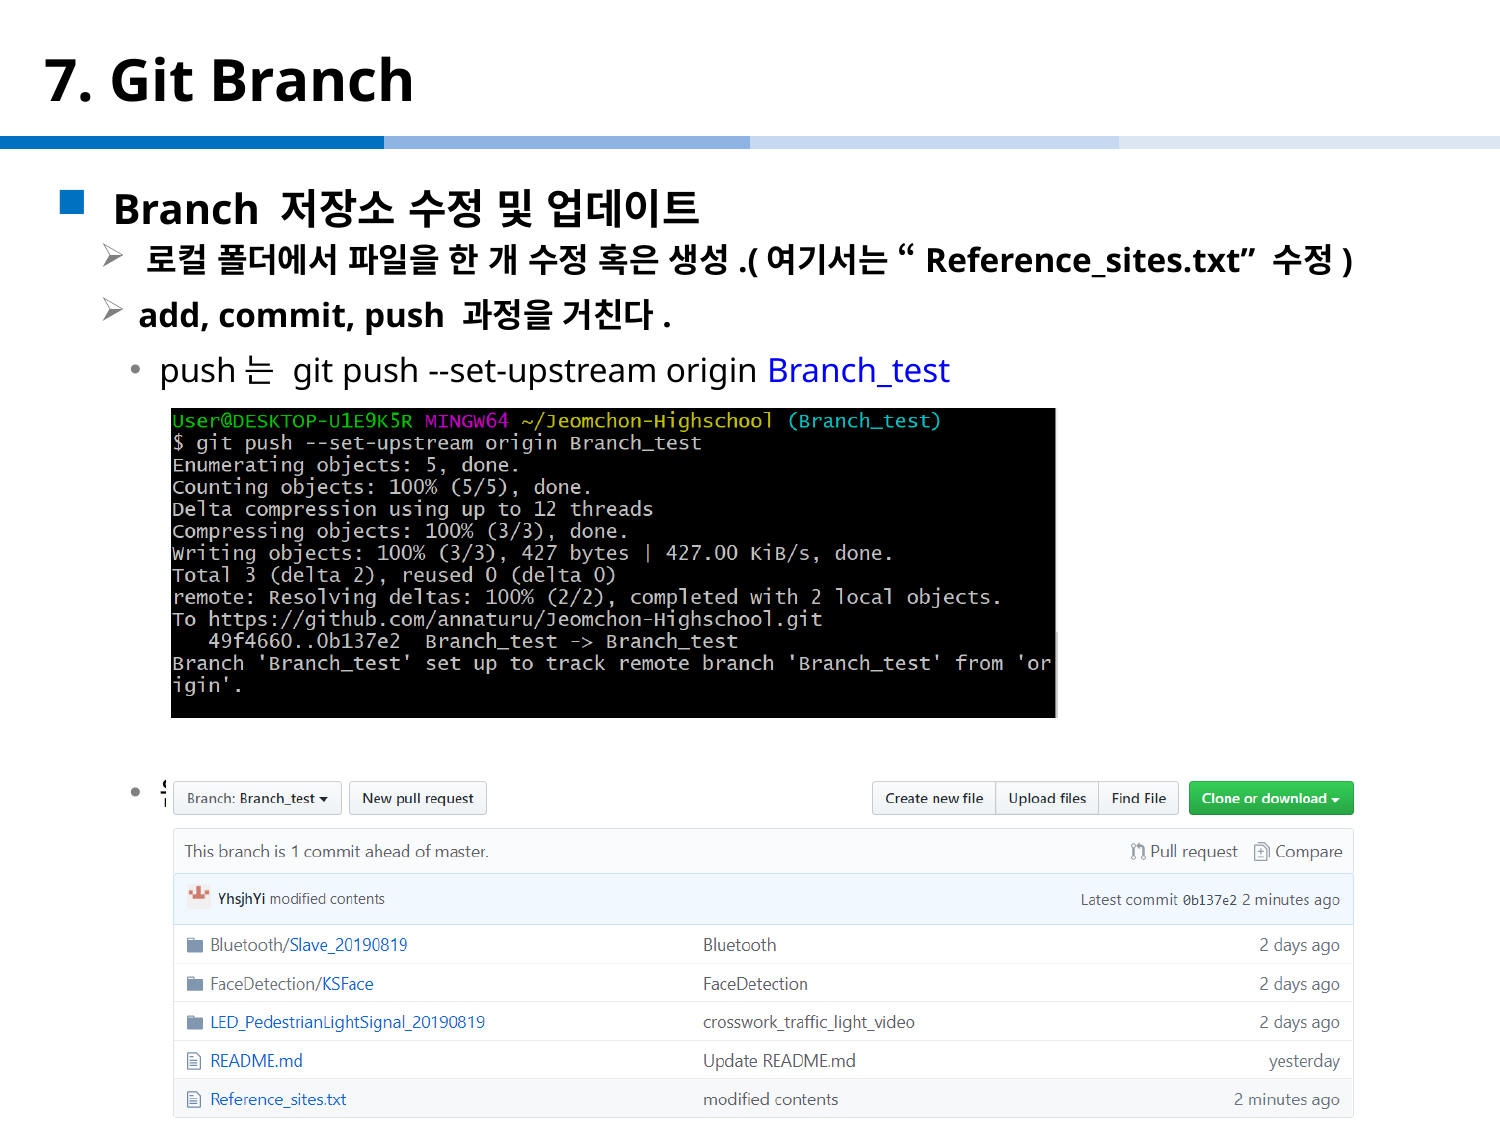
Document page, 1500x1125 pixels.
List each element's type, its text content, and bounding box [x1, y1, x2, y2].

title 7. Git Branch [29, 32, 1270, 124]
list Branch 저장소 수정 및 업데이트 로컬 폴더에서 파일을 한 개 수정 혹은 생성.(여기서는 “Reference_sites.txt” 수정) add, commit, push 과정을 거친다. push는 git push --set-upstream origin Branch_test 원격 저장소의 결과는 아래 그림과 같다 [40, 149, 1453, 1107]
picture [170, 408, 1058, 718]
picture [166, 776, 1360, 1125]
